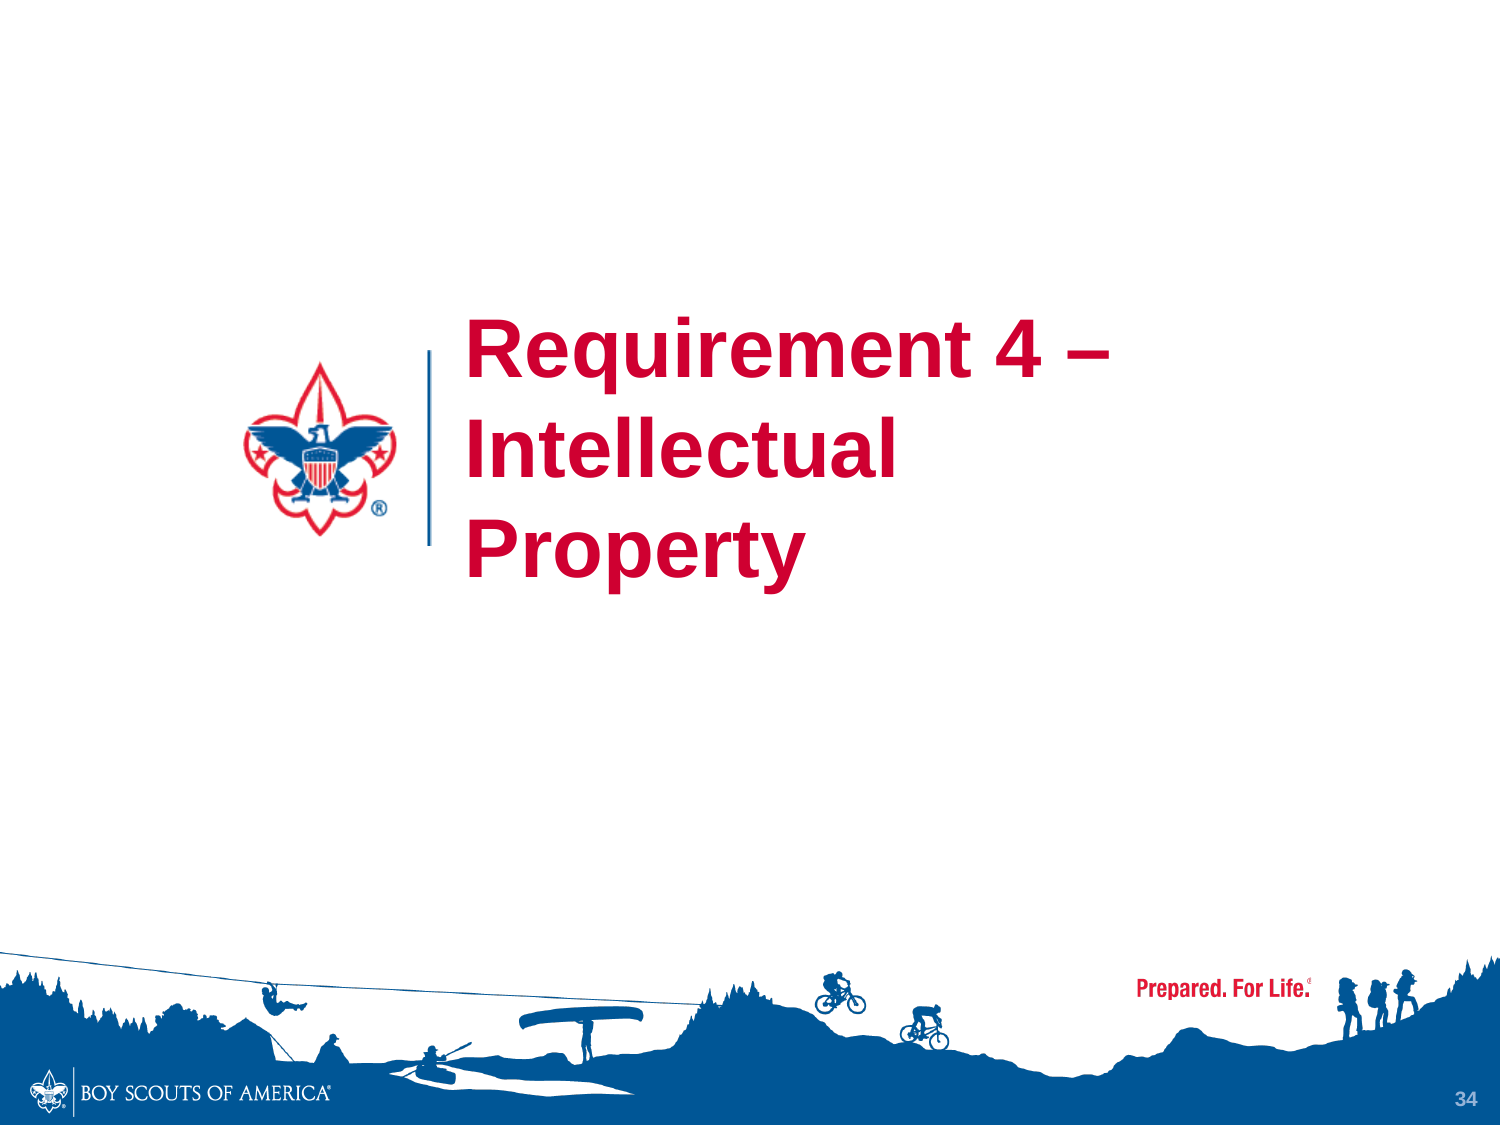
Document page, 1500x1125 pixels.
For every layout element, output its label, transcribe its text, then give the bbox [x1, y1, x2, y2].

slide_number 34 [1425, 1067, 1493, 1125]
title Requirement 4 – Intellectual Property [449, 270, 1231, 617]
picture [243, 350, 432, 546]
picture [0, 952, 1500, 1125]
